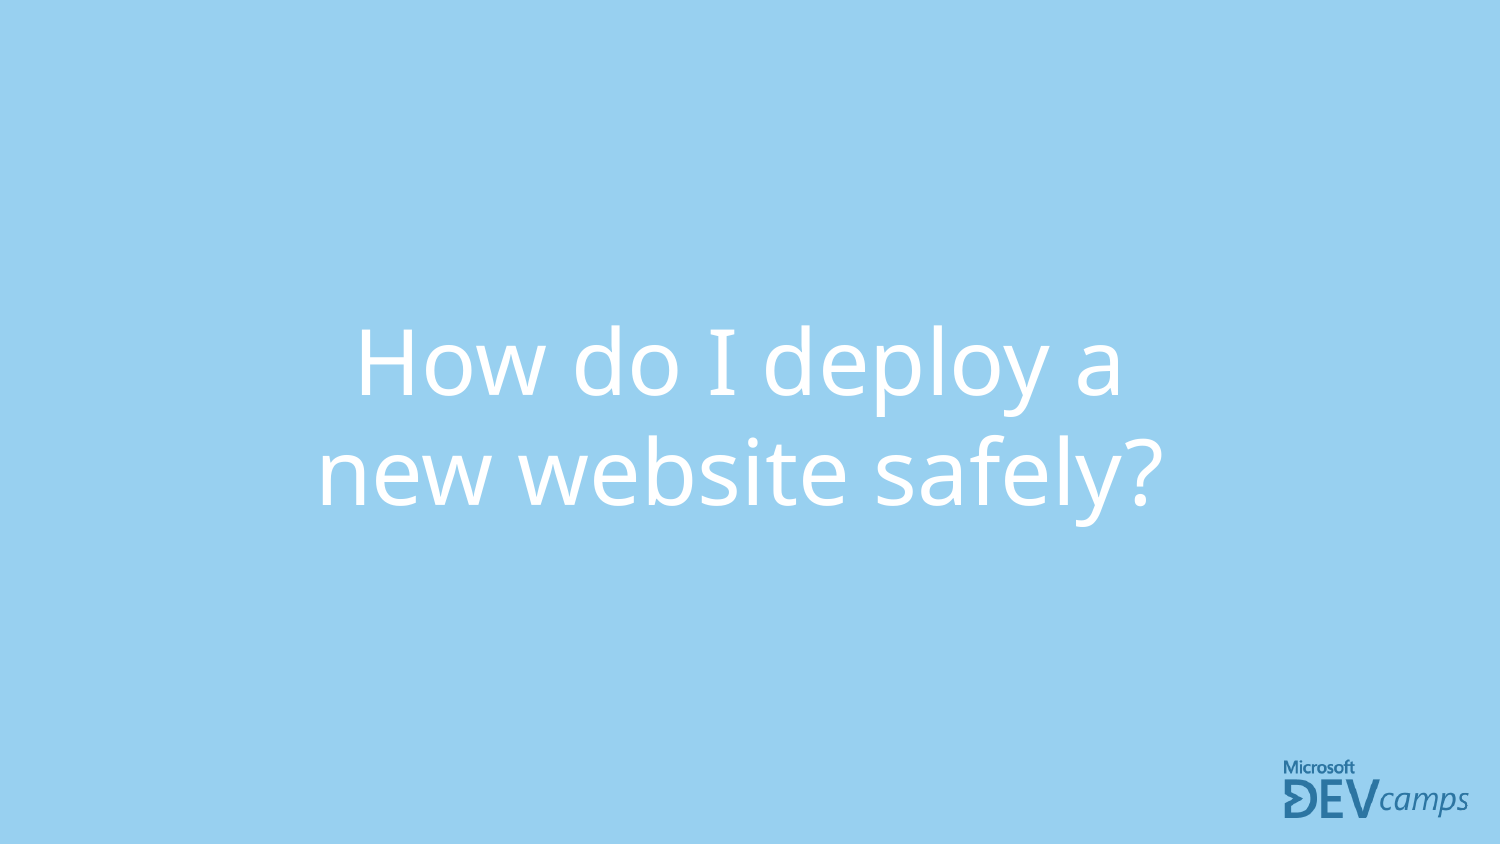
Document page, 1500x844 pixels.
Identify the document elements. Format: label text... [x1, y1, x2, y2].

text_box How do I deploy a new website safely? [287, 296, 1193, 532]
picture [1284, 759, 1469, 818]
